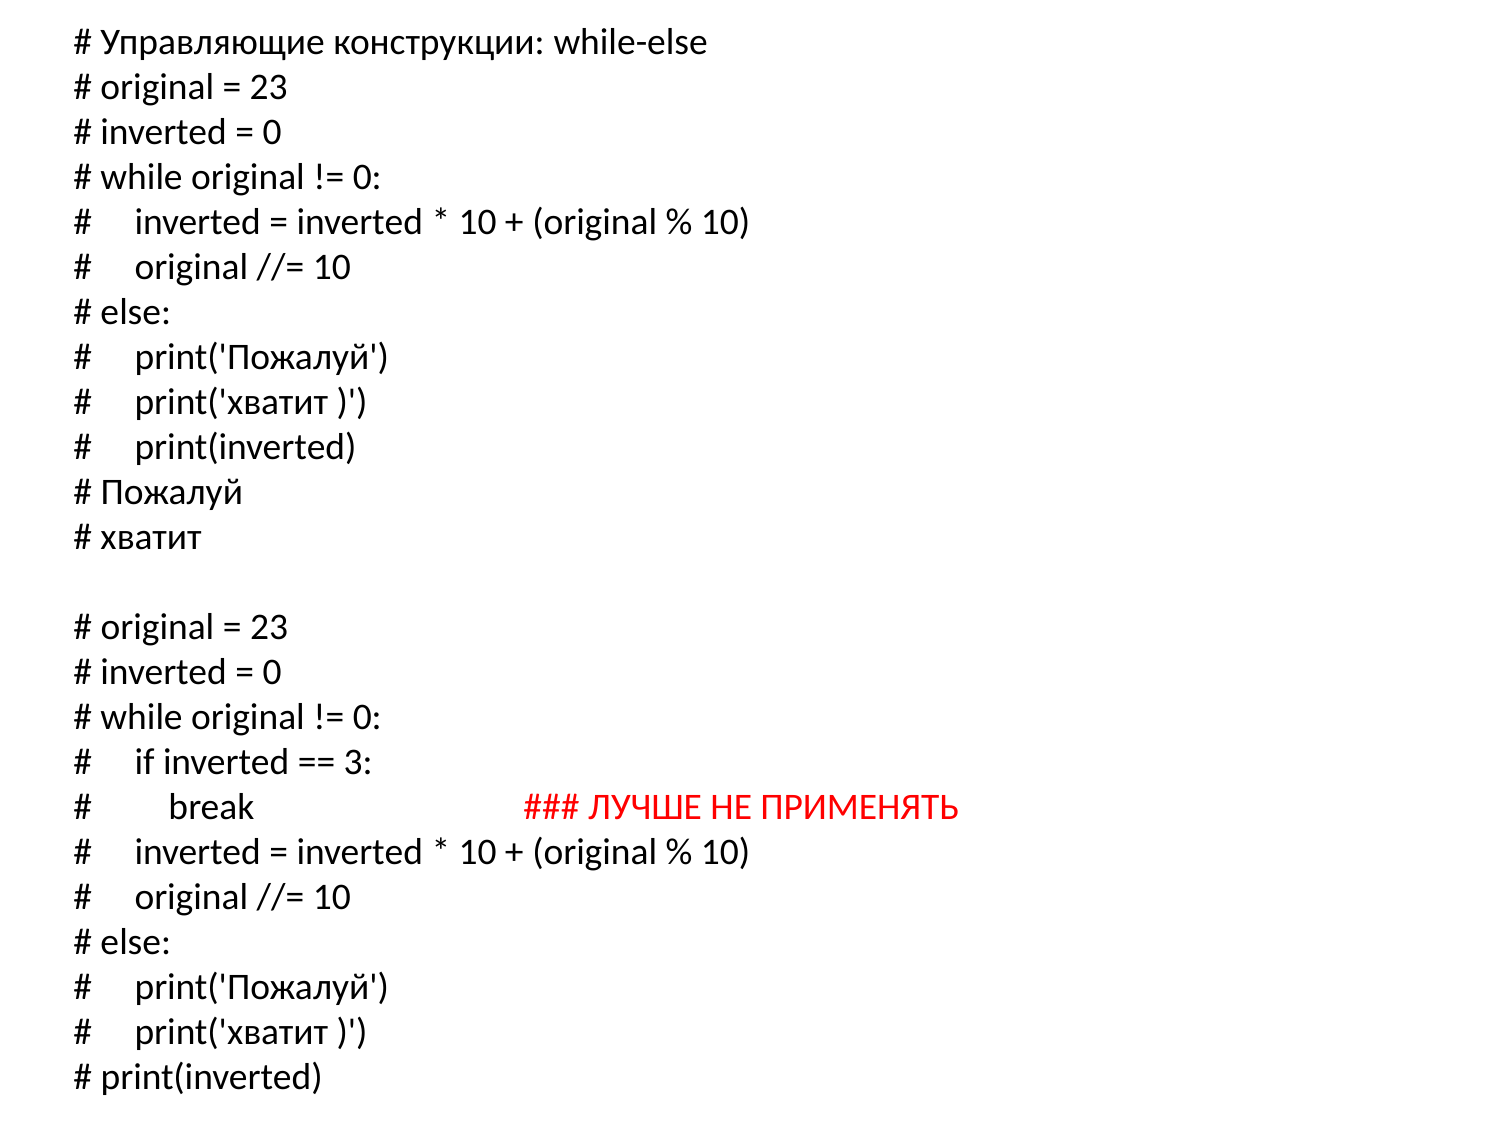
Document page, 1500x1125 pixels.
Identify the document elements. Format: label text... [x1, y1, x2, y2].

text_box # Управляющие конструкции: while-else # original = 23 # inverted = 0 # while original != 0: # inverted = inverted * 10 + (original % 10) # original //= 10 # else: # print('Пожалуй') # print('хватит )') # print(inverted) # Пожалуй # хватит # original = 23 # inverted = 0 # while original != 0: # if inverted == 3: # break ### ЛУЧШЕ НЕ ПРИМЕНЯТЬ # inverted = inverted * 10 + (original % 10) # original //= 10 # else: # print('Пожалуй') # print('хватит )') # print(inverted) [58, 9, 1465, 1105]
